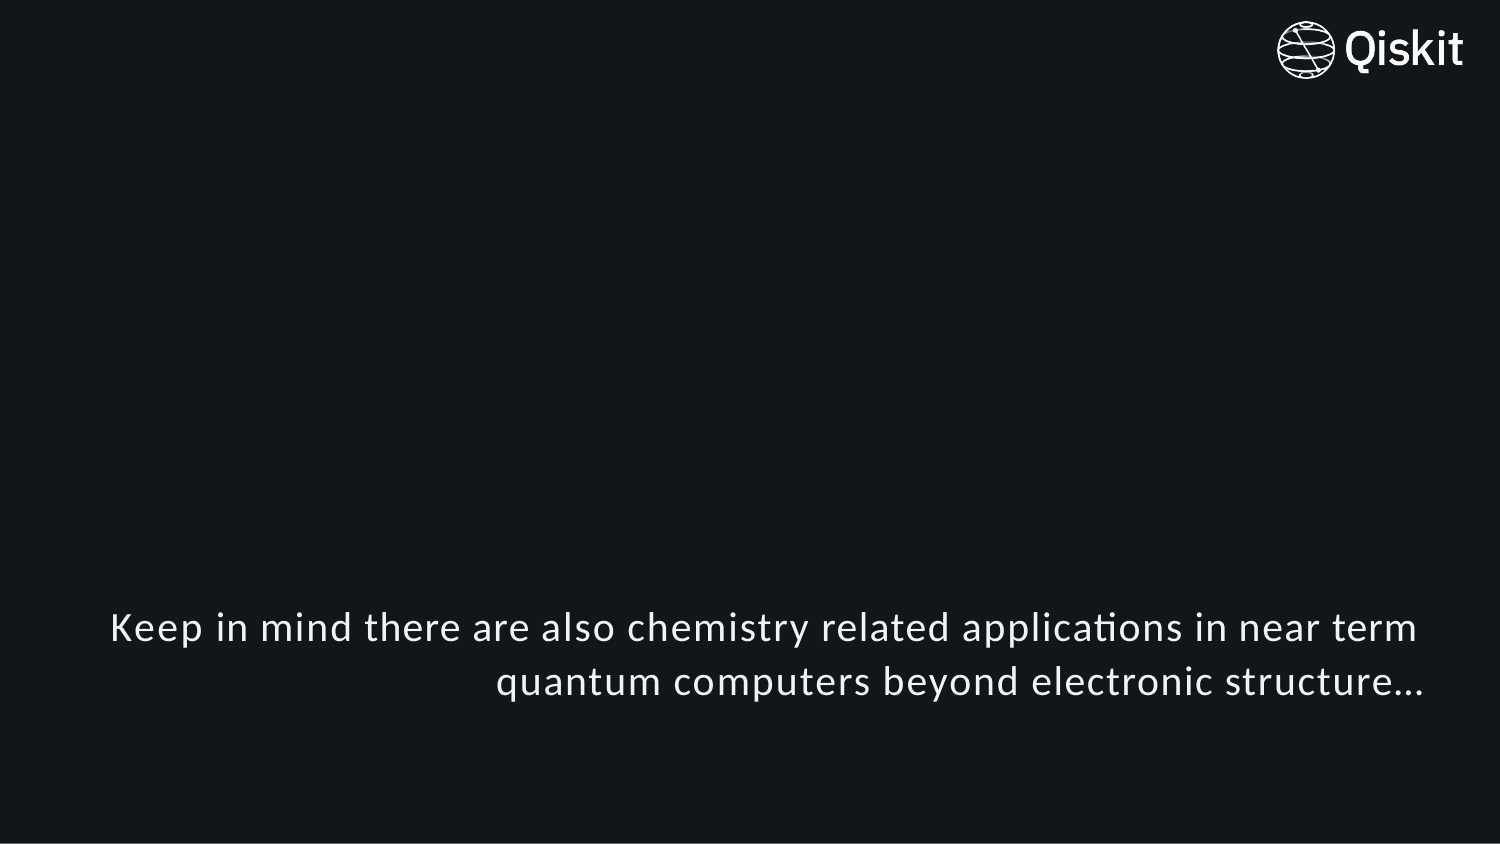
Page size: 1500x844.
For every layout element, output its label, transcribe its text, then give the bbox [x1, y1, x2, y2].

text_box Keep in mind there are also chemistry related applications in near term quantum computers beyond electronic structure… [108, 593, 1439, 704]
picture [1277, 21, 1463, 79]
